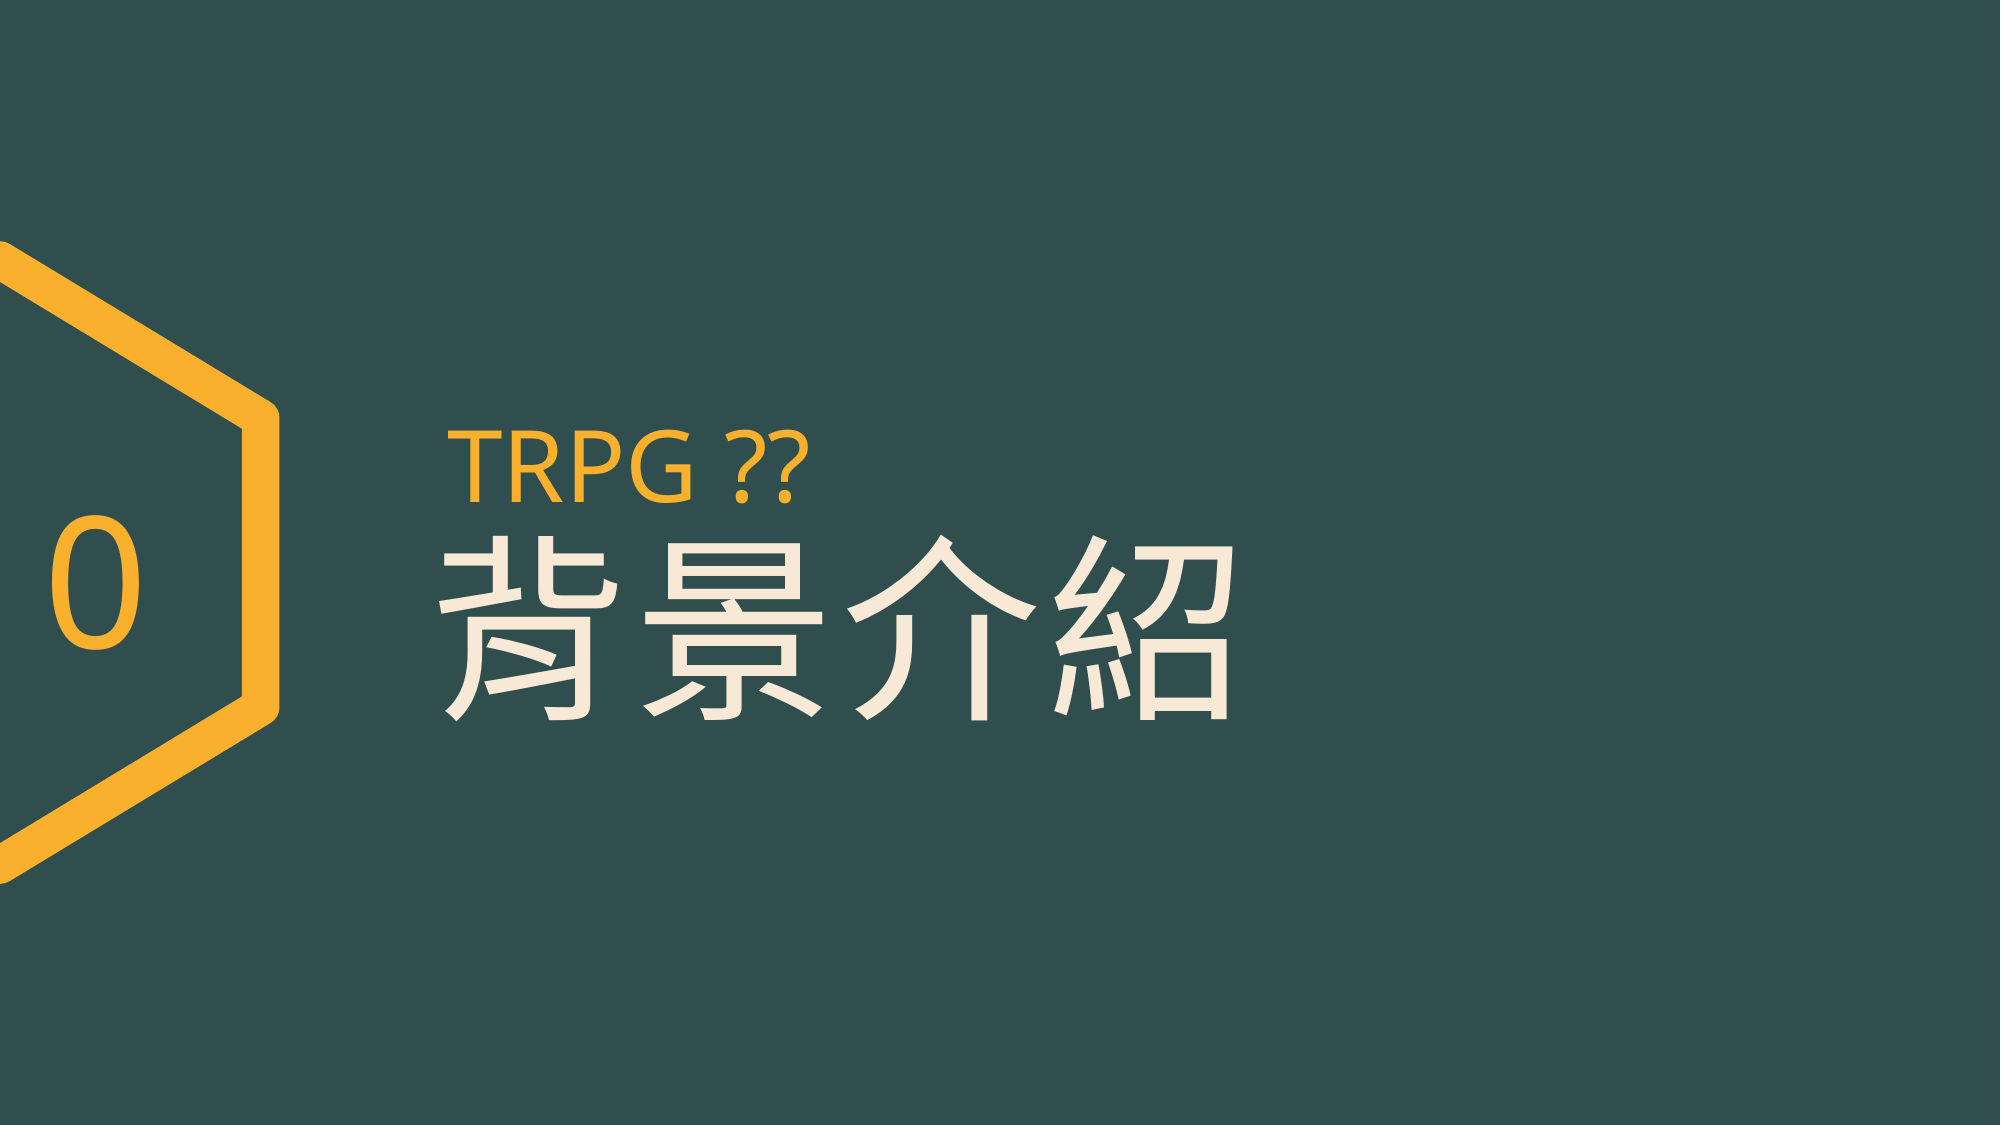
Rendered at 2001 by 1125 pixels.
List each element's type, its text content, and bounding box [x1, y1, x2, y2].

text_box TRPG ?? [432, 395, 1269, 531]
text_box [0, 259, 262, 866]
text_box 0 [28, 457, 216, 693]
text_box 背景介紹 [414, 497, 1729, 753]
